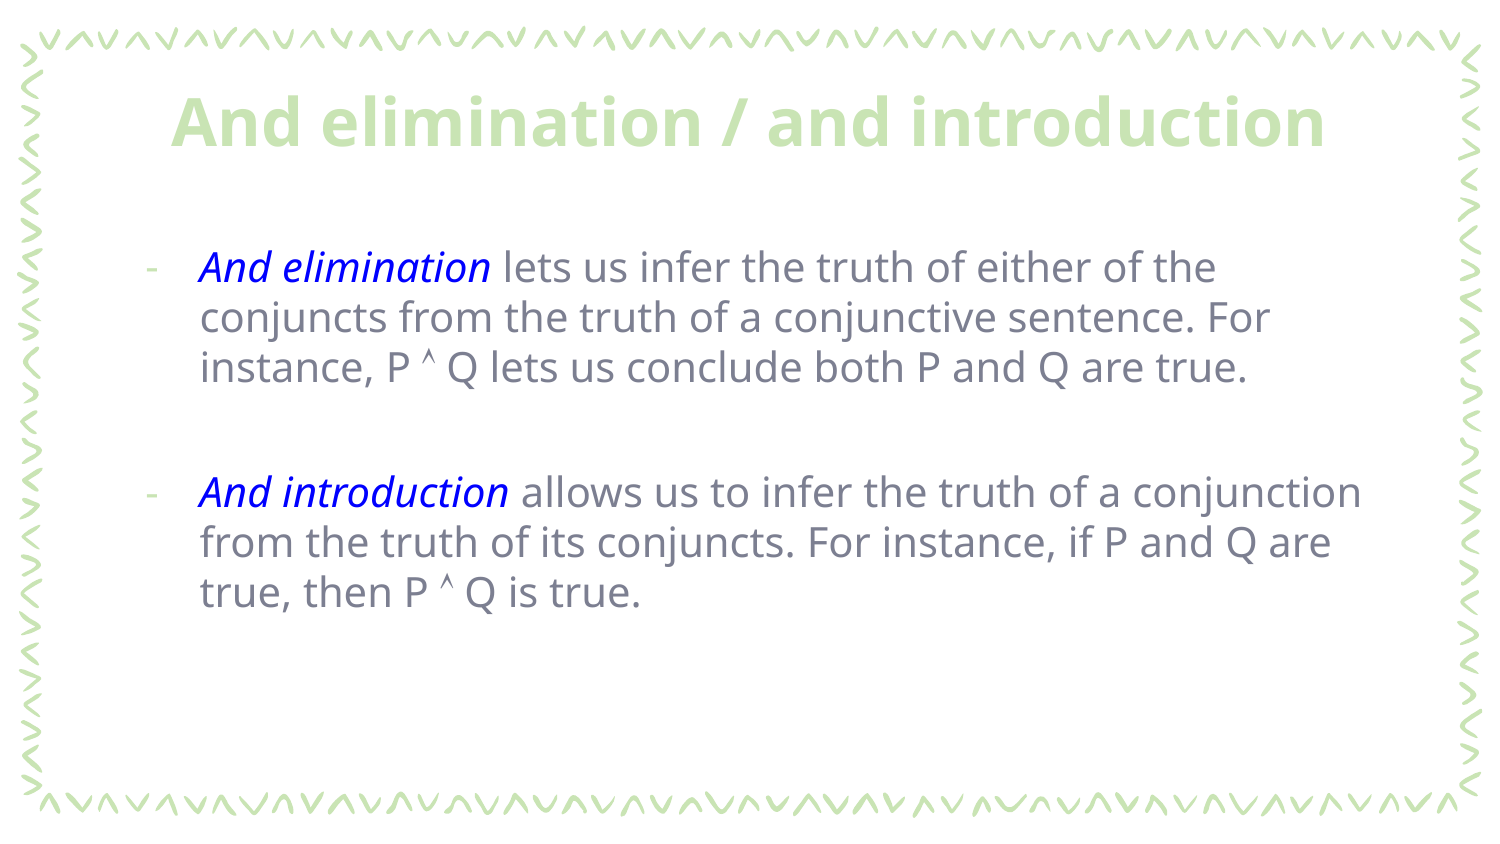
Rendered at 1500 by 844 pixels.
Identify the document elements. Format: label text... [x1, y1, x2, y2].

title And elimination / and introduction [146, 33, 1354, 175]
list And elimination lets us infer the truth of either of the conjuncts from the truth of a conjunctive sentence. For instance, P  Q lets us conclude both P and Q are true. And introduction allows us to infer the truth of a conjunction from the truth of its conjuncts. For instance, if P and Q are true, then P  Q is true. [109, 225, 1391, 668]
